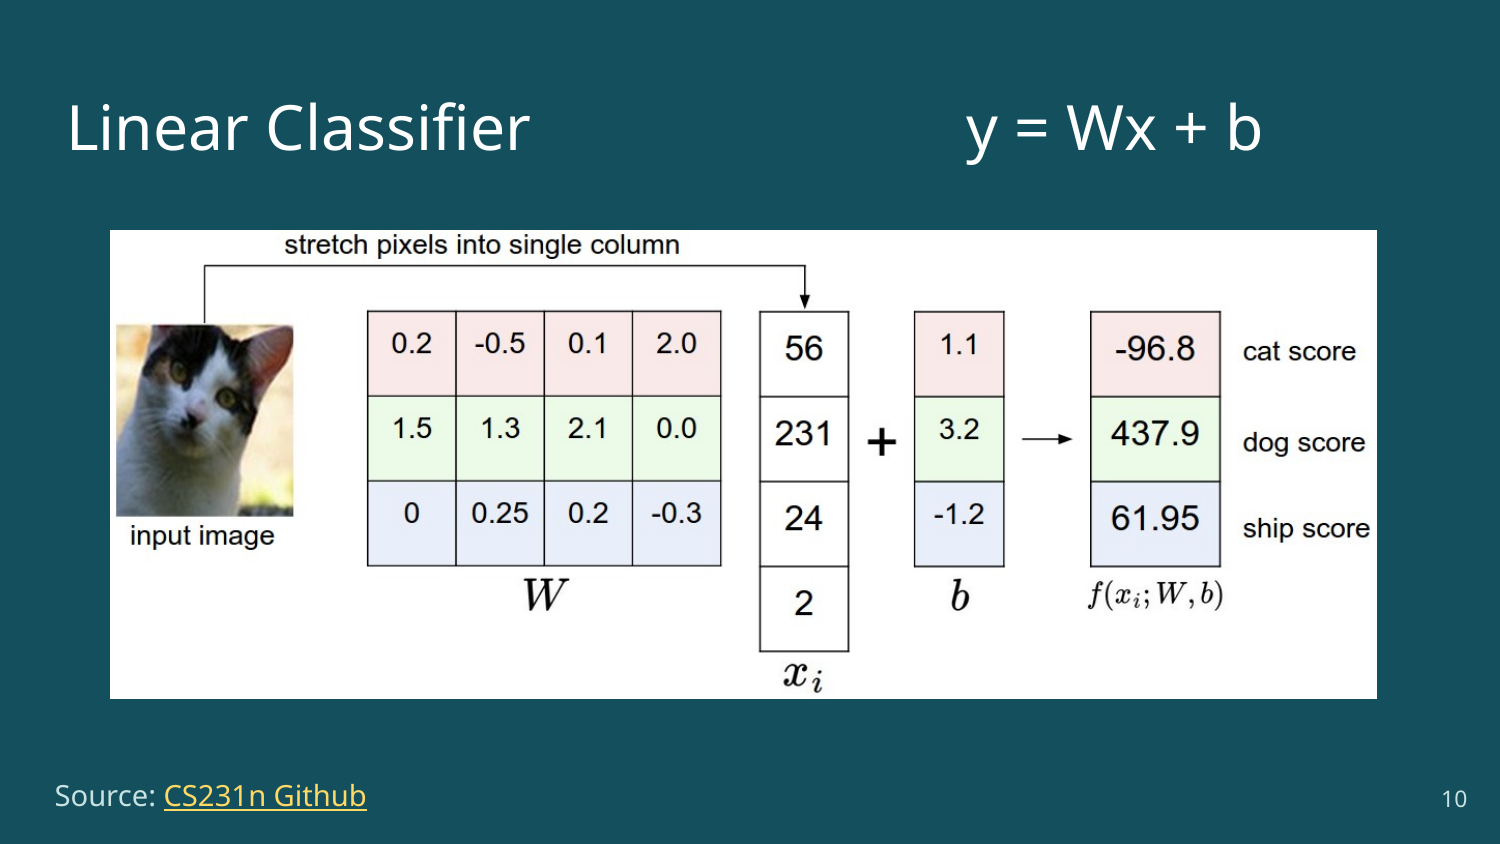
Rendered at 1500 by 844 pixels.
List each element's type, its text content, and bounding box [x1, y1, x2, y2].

title Linear Classifier y = Wx + b [51, 72, 1449, 167]
picture [110, 229, 1377, 700]
text_box Source: CS231n Github [39, 762, 647, 800]
slide_number ‹#› [1392, 767, 1483, 833]
